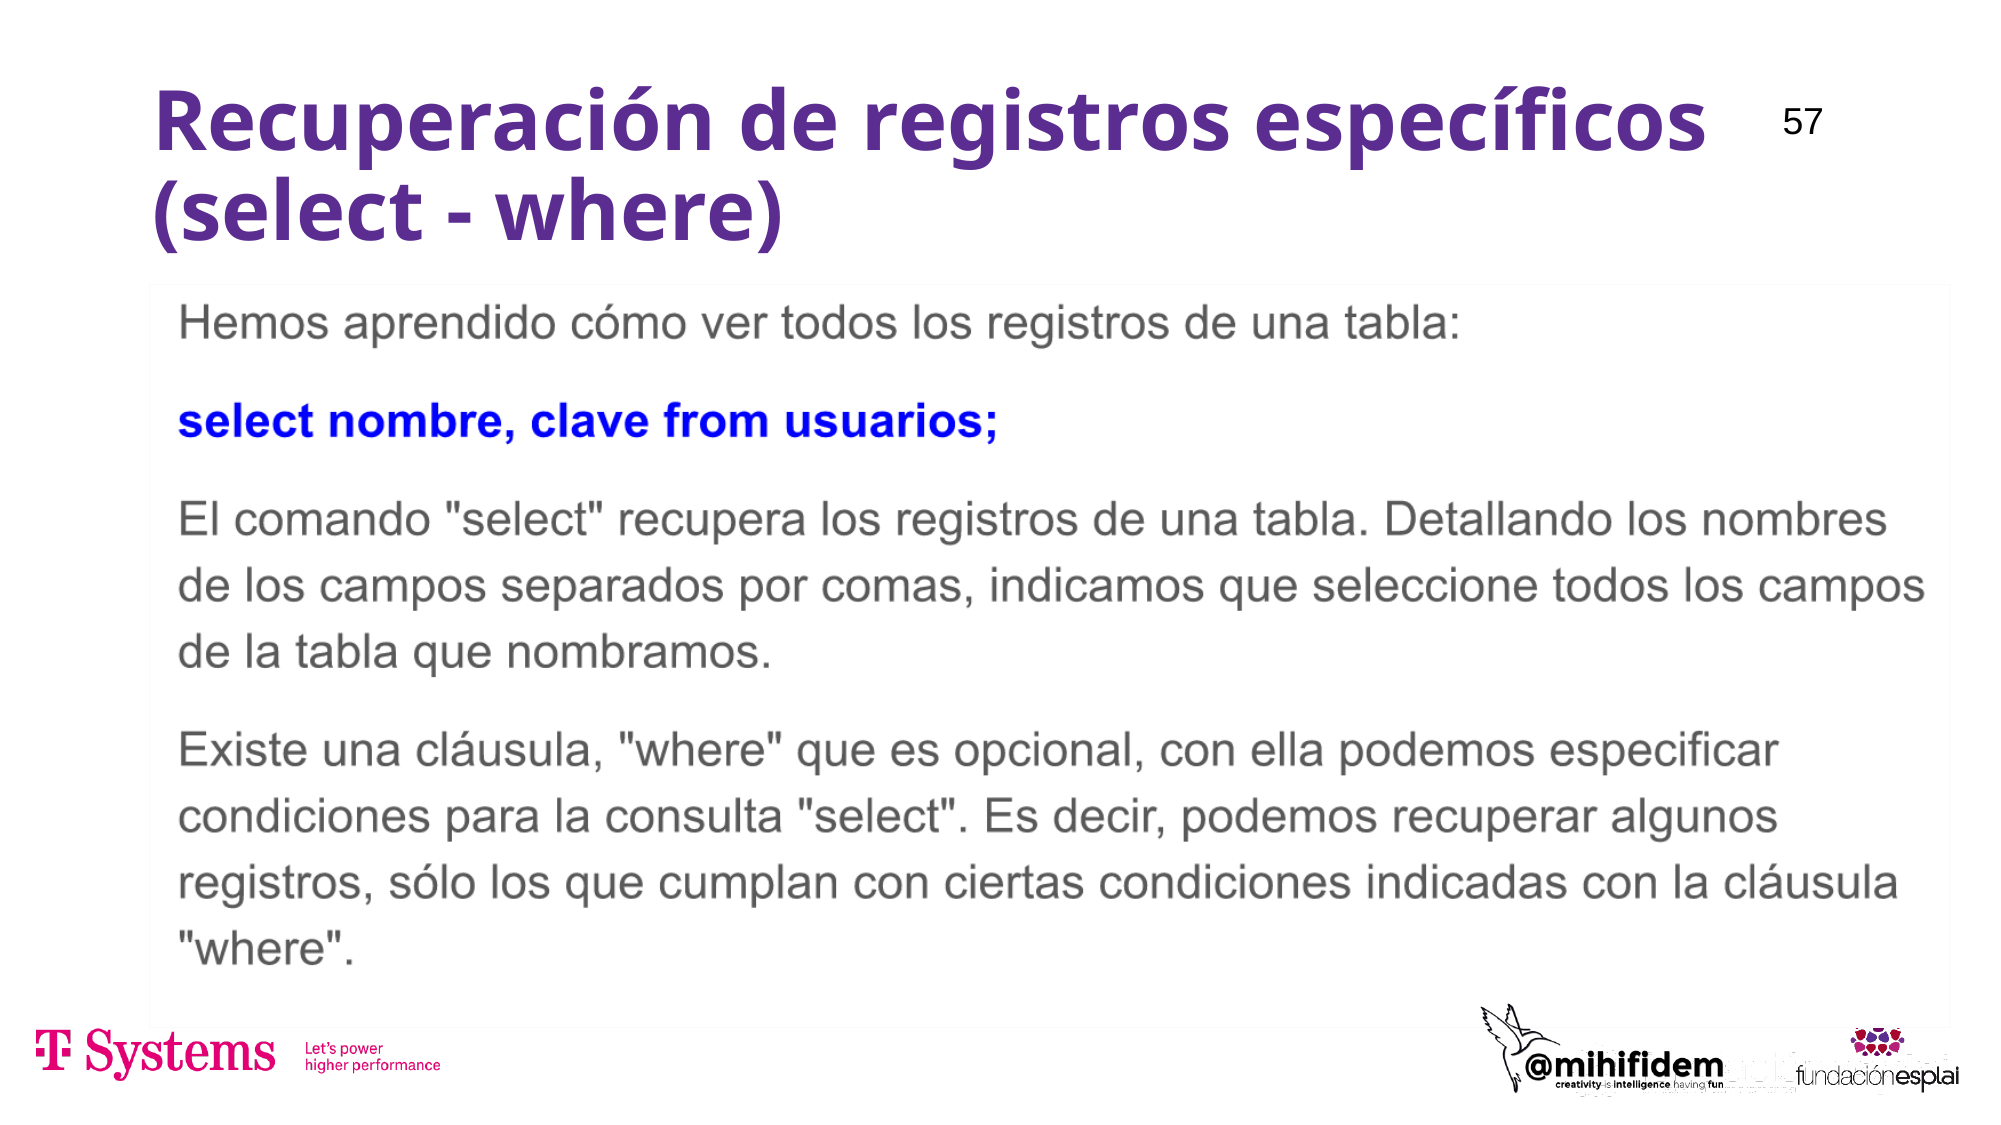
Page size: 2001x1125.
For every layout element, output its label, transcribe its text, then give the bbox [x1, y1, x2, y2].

text_box 57 [1767, 89, 1863, 150]
picture [36, 283, 1965, 1103]
text_box Recuperación de registros específicos (select - where) [137, 59, 1863, 278]
